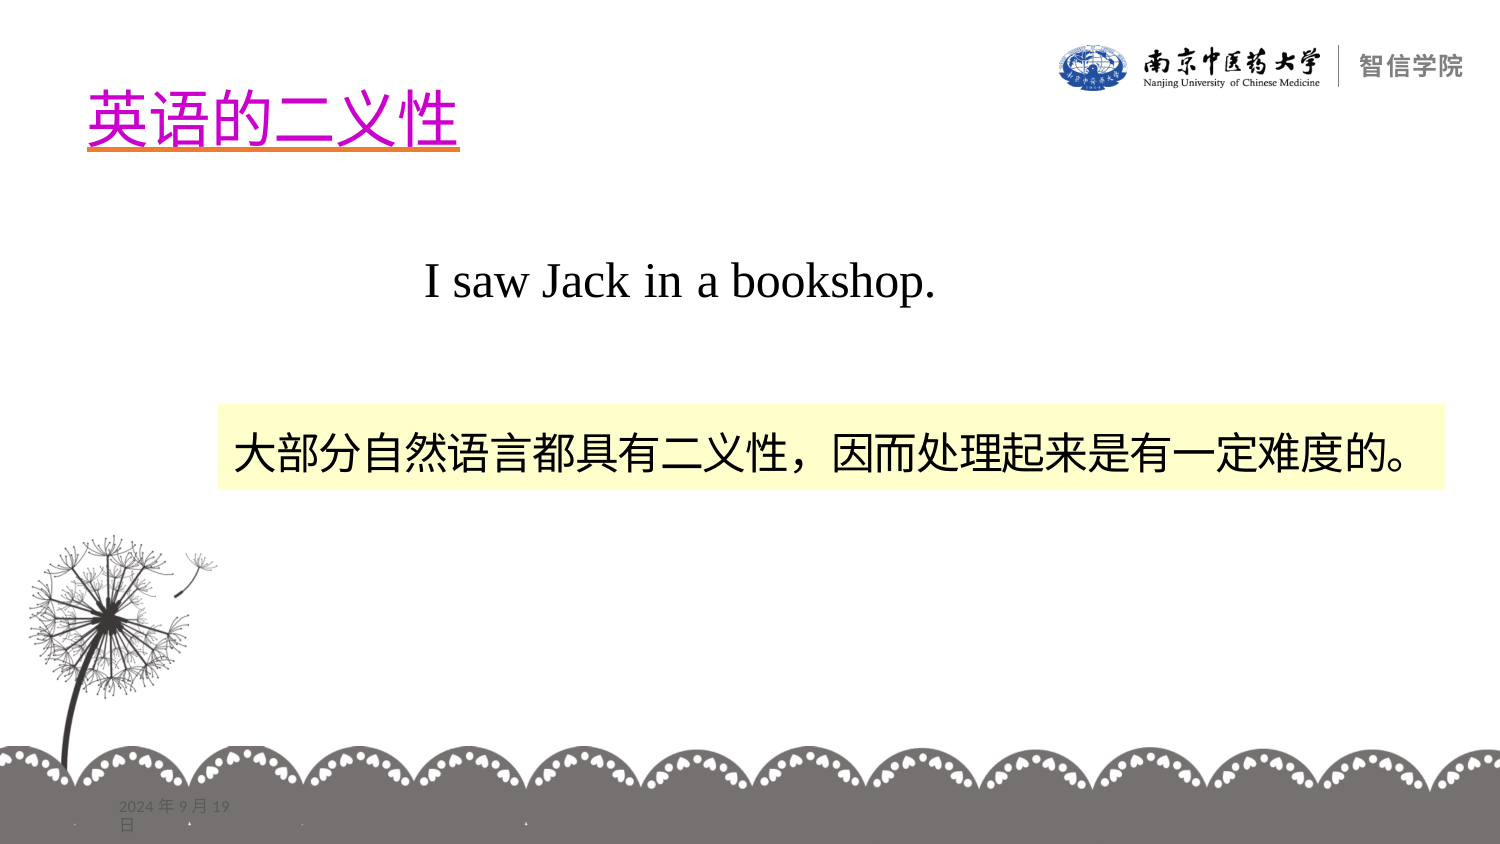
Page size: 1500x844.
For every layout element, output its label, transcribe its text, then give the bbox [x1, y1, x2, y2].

text_box 英语的二义性 [84, 82, 1315, 162]
text_box 大部分自然语言都具有二义性，因而处理起来是有一定难度的。 [217, 403, 1446, 490]
picture [0, 534, 1500, 844]
picture [1059, 45, 1320, 91]
text_box I saw Jack in a bookshop. [421, 257, 939, 309]
text_box 智信学院 [1357, 50, 1468, 84]
